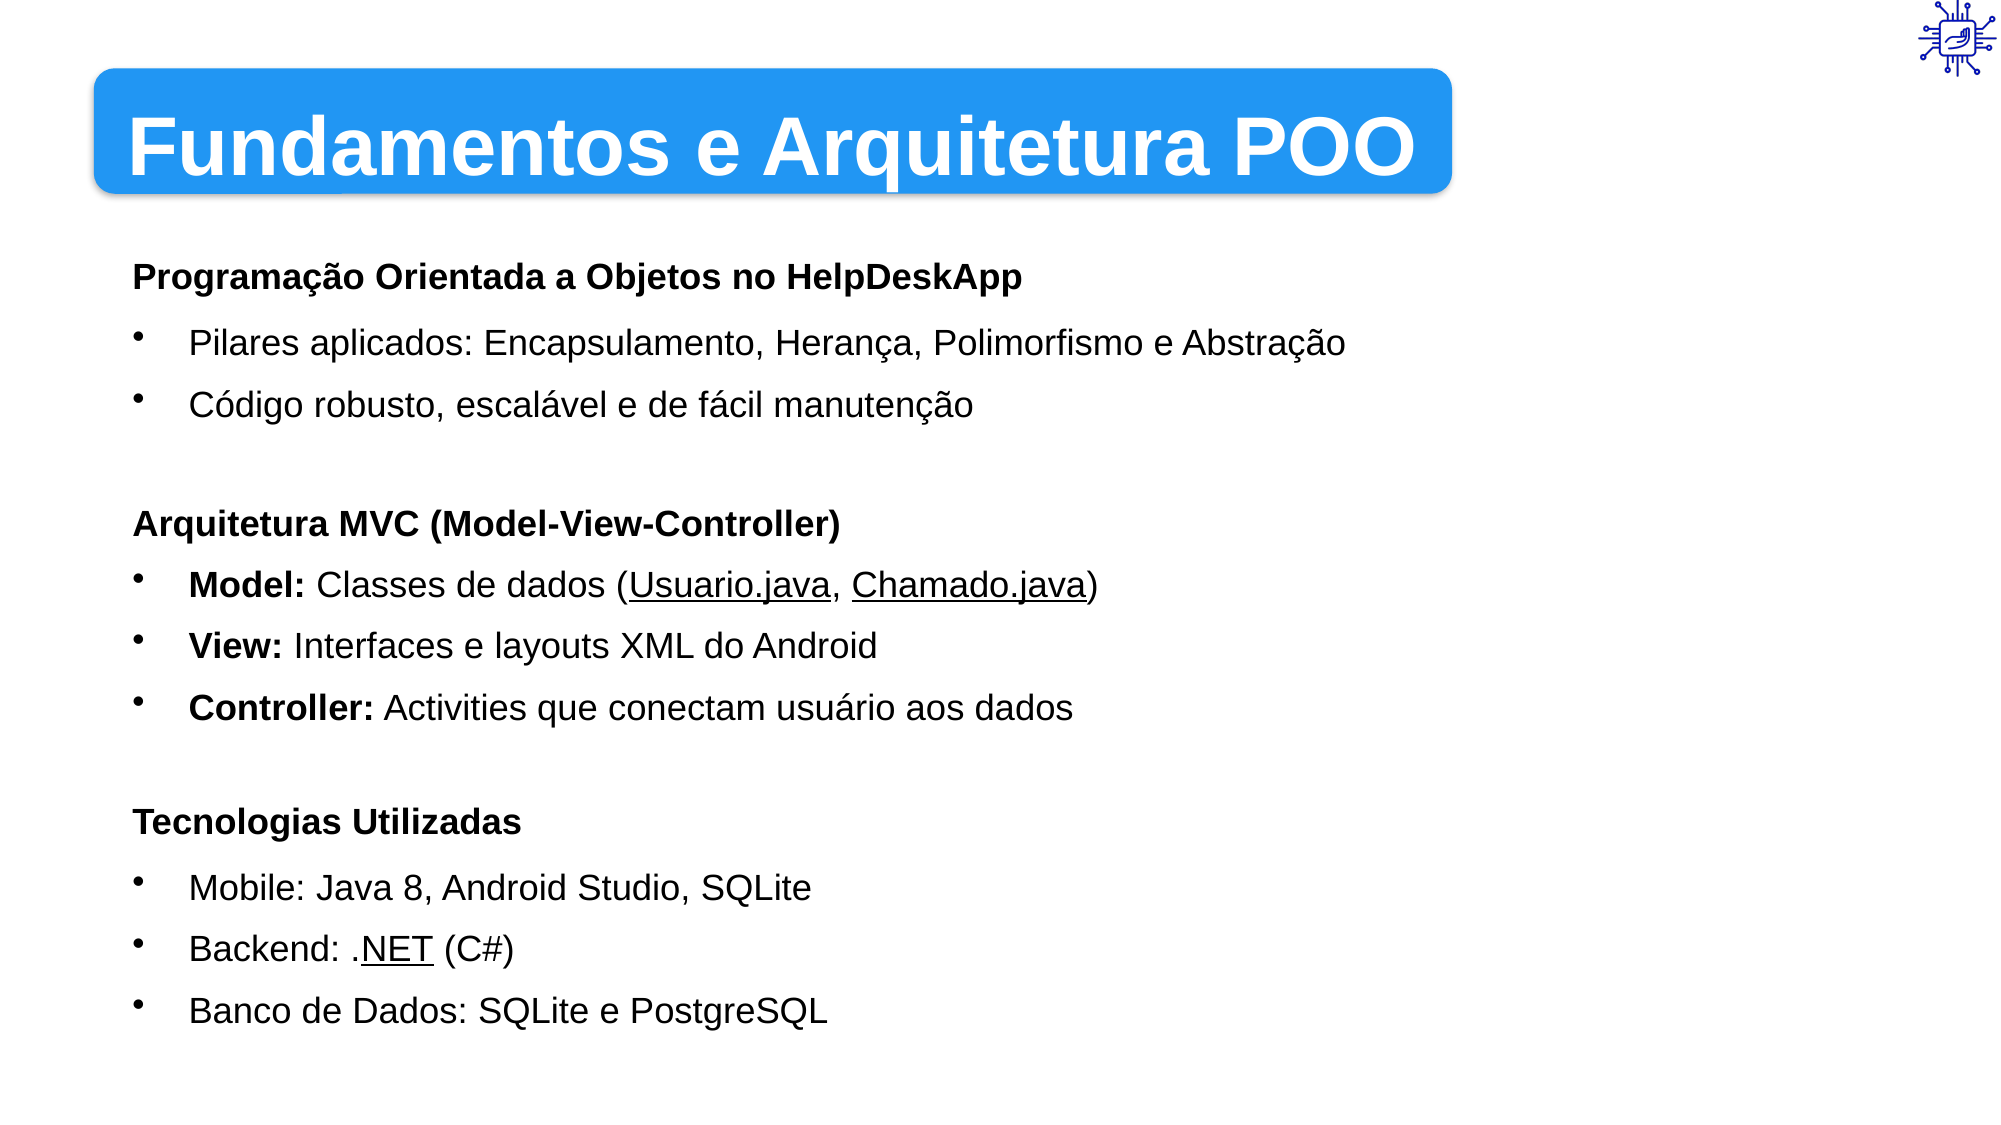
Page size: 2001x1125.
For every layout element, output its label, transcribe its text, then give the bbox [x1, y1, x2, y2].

text_box Código robusto, escalável e de fácil manutenção [132, 376, 2000, 425]
text_box Tecnologias Utilizadas [132, 793, 2000, 843]
picture [1918, 0, 1997, 77]
text_box Banco de Dados: SQLite e PostgreSQL [132, 982, 2000, 1032]
text_box Backend: .NET (C#) [132, 921, 2000, 970]
text_box Arquitetura MVC (Model-View-Controller) [132, 495, 2000, 544]
text_box Mobile: Java 8, Android Studio, SQLite [132, 859, 2000, 909]
text_box Controller: Activities que conectam usuário aos dados [132, 679, 2000, 728]
text_box View: Interfaces e layouts XML do Android [132, 618, 2000, 667]
text_box Pilares aplicados: Encapsulamento, Herança, Polimorfismo e Abstração [132, 314, 2000, 364]
text_box Model: Classes de dados (Usuario.java, Chamado.java) [132, 556, 2000, 606]
text_box Fundamentos e Arquitetura POO [93, 70, 1453, 194]
text_box Programação Orientada a Objetos no HelpDeskApp [132, 248, 2000, 298]
